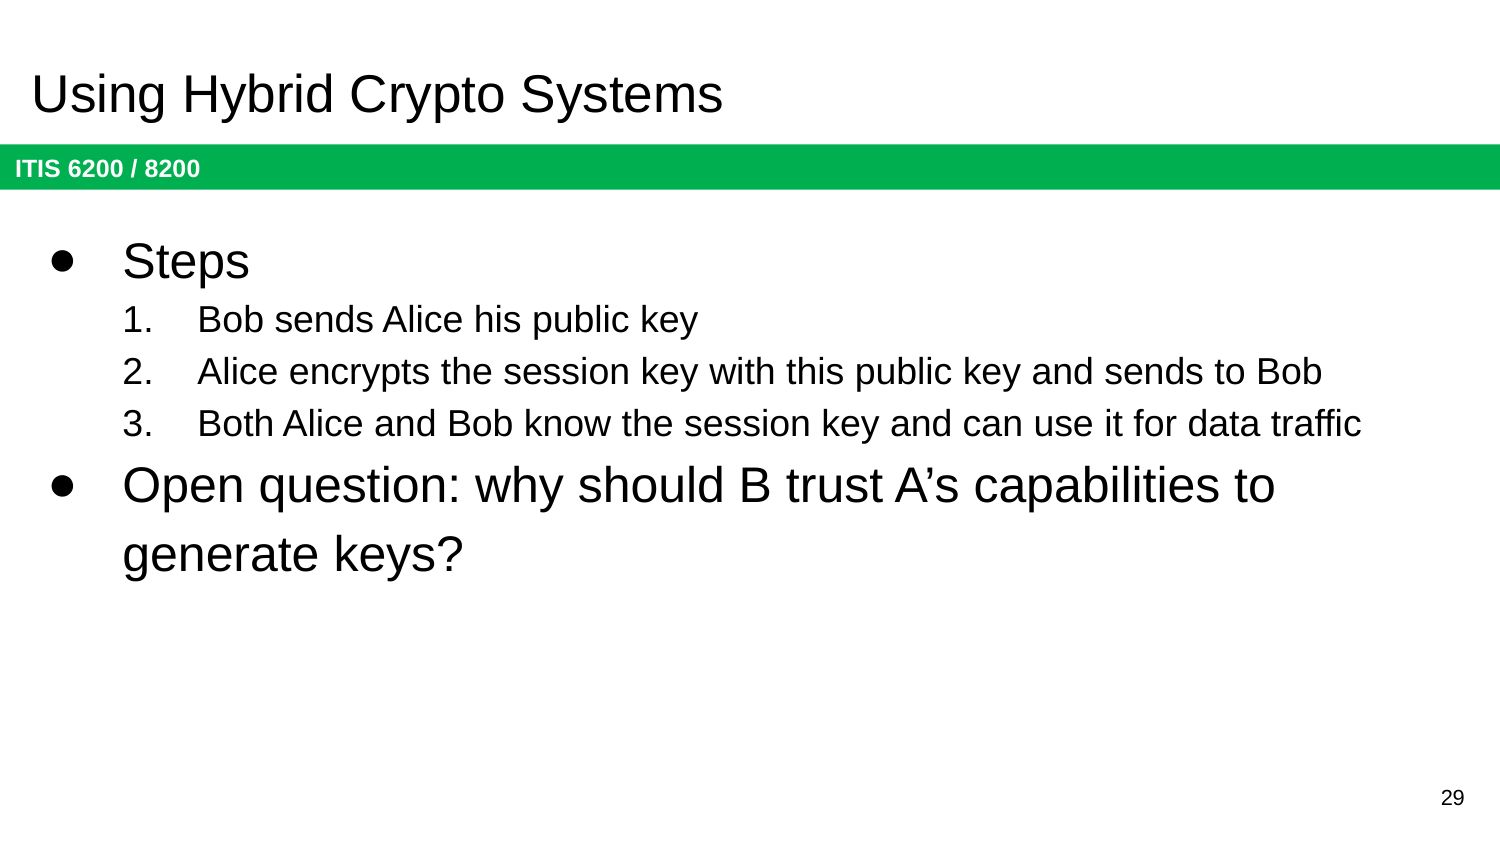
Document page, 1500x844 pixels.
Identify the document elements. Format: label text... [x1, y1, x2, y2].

slide_number 29 [1389, 764, 1480, 830]
list Steps Bob sends Alice his public key Alice encrypts the session key with this public key and sends to Bob Both Alice and Bob know the session key and can use it for data traffic Open question: why should B trust A’s capabilities to generate keys? [32, 204, 1431, 765]
title Using Hybrid Crypto Systems [16, 44, 1415, 139]
